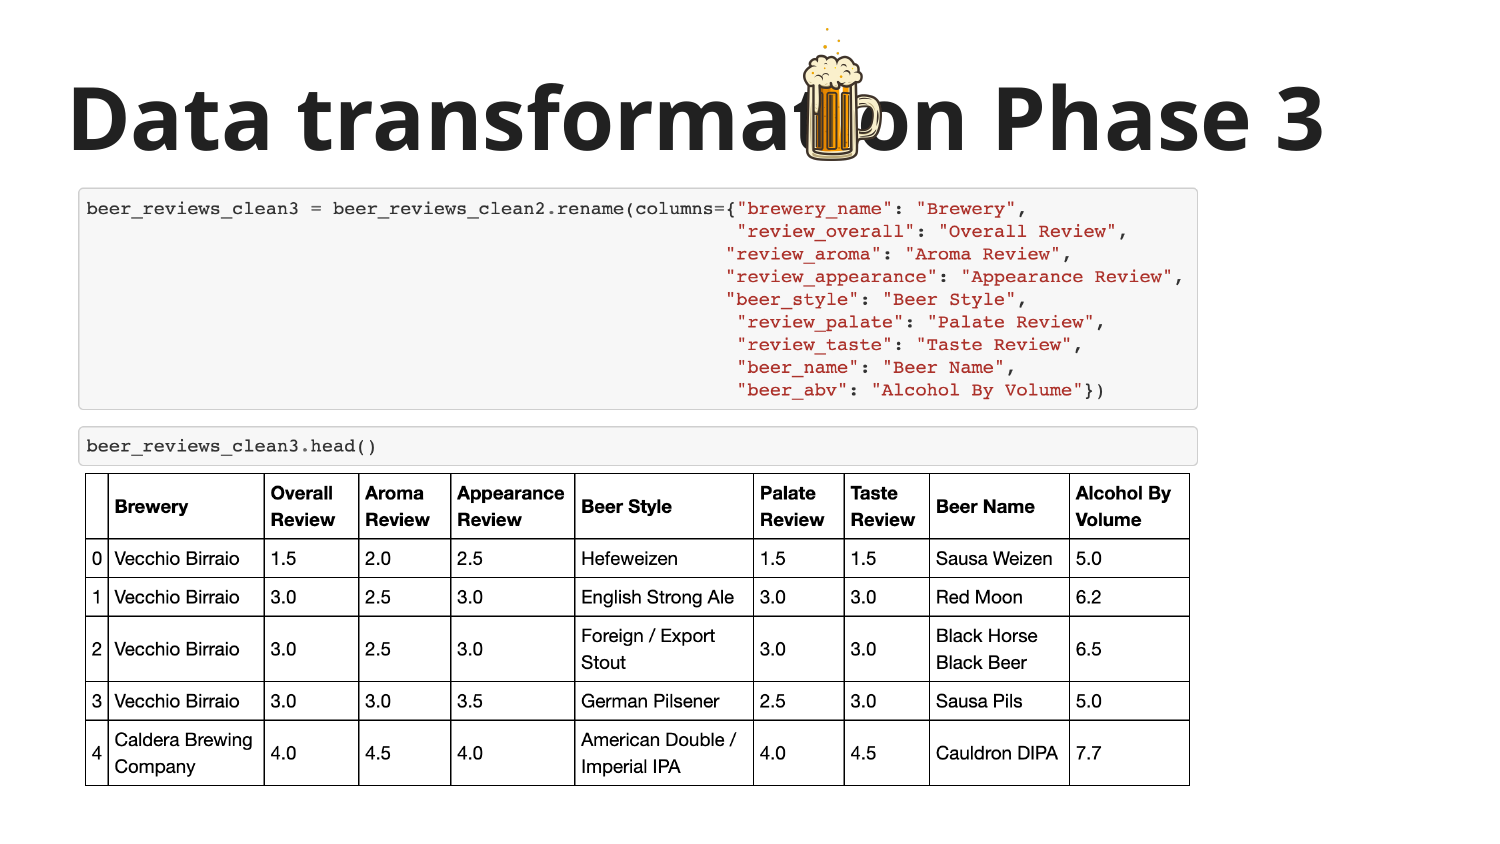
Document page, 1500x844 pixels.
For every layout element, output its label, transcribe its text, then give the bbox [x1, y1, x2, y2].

title Data transformation Phase 3 [51, 48, 1449, 180]
picture [803, 28, 882, 161]
picture [67, 179, 1206, 794]
